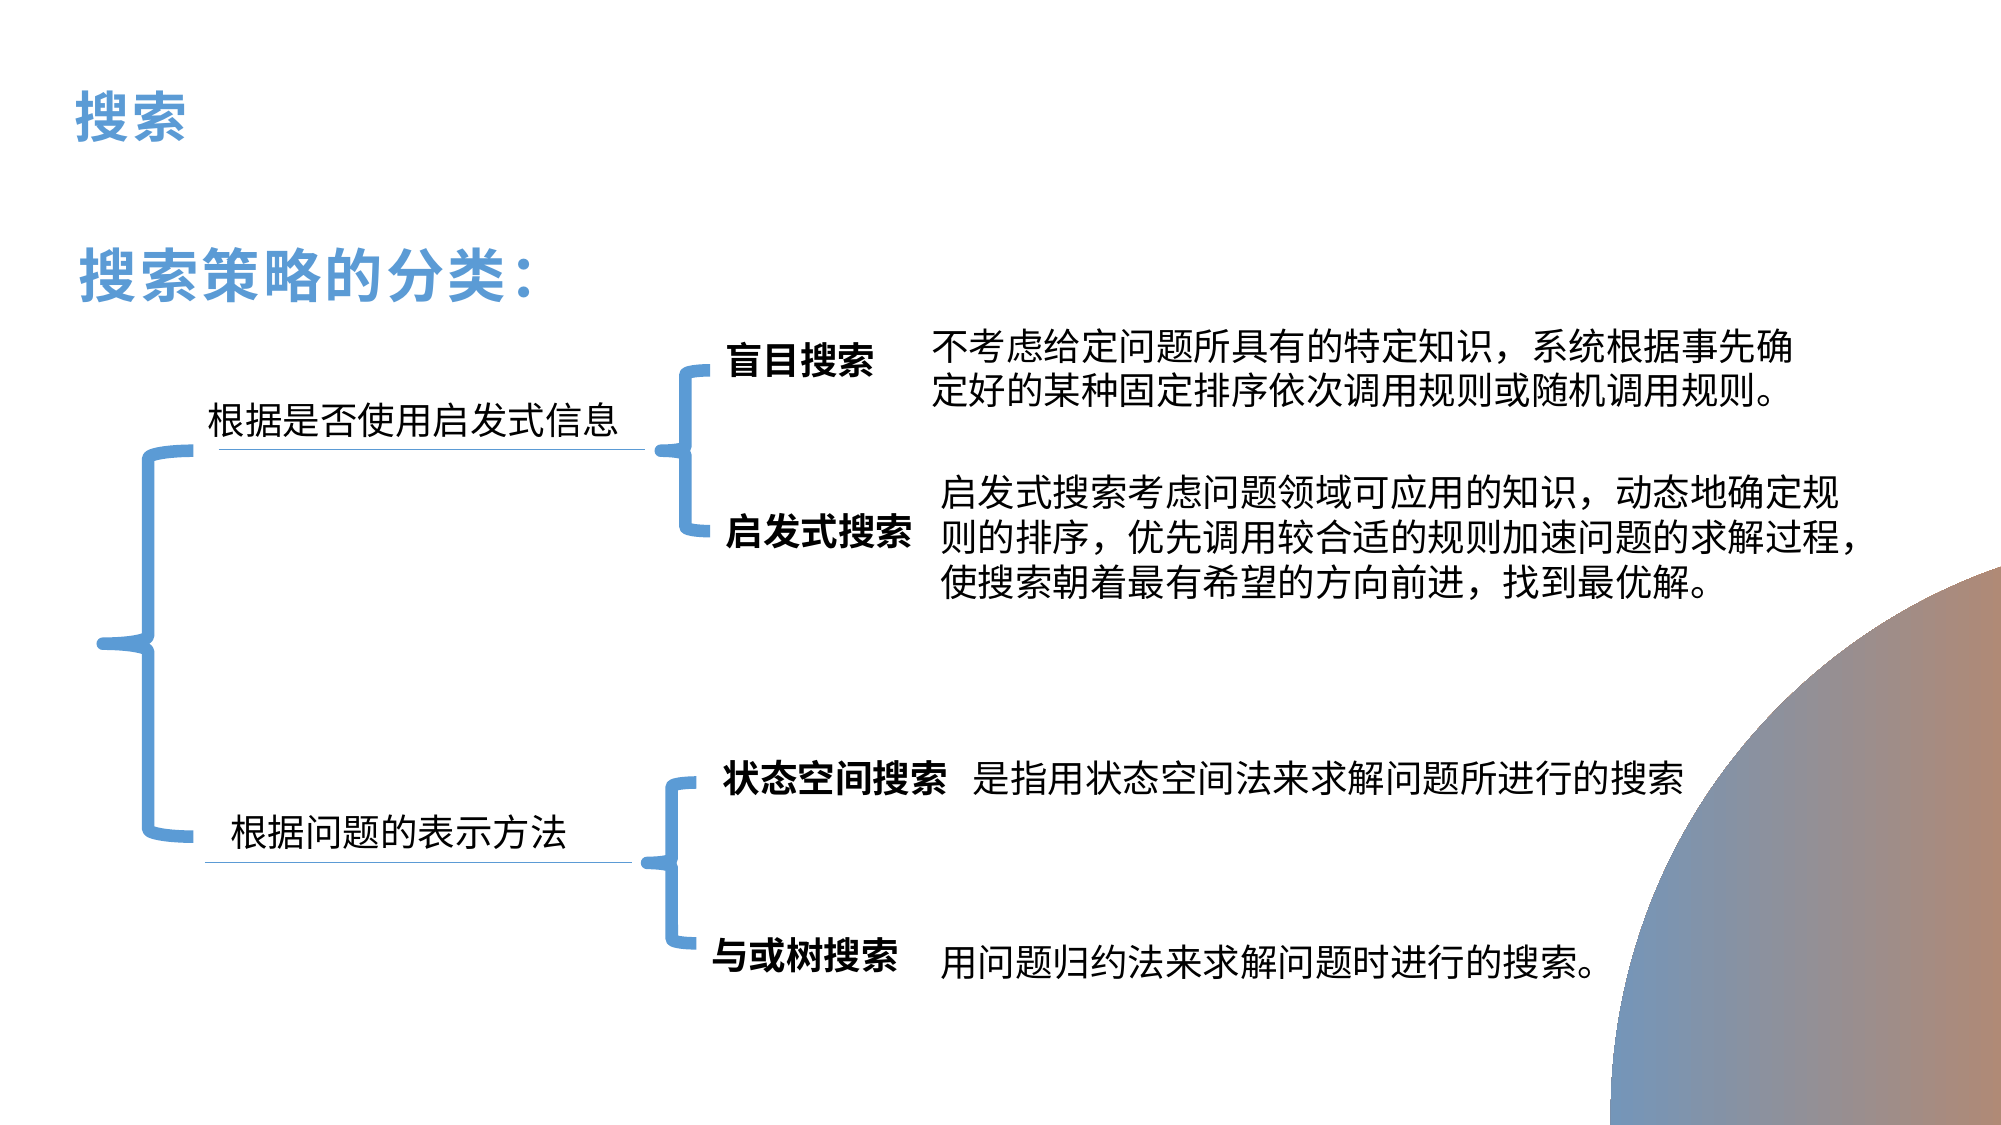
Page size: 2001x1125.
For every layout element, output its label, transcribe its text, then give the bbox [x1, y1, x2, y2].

text_box [1609, 566, 2000, 1125]
text_box 状态空间搜索 [707, 747, 958, 807]
text_box 与或树搜索 [696, 924, 989, 984]
text_box 搜索 [63, 69, 869, 158]
text_box 搜索策略的分类： [63, 180, 1150, 961]
text_box 启发式搜索 [710, 500, 925, 560]
text_box 用问题归约法来求解问题时进行的搜索。 [925, 931, 1833, 992]
text_box [646, 781, 697, 944]
text_box 启发式搜索考虑问题领域可应用的知识，动态地确定规则的排序，优先调用较合适的规则加速问题的求解过程，使搜索朝着最有希望的方向前进，找到最优解。 [925, 461, 1881, 612]
text_box 不考虑给定问题所具有的特定知识，系统根据事先确定好的某种固定排序依次调用规则或随机调用规则。 [916, 315, 1824, 420]
text_box 根据是否使用启发式信息 [193, 389, 675, 449]
text_box [102, 450, 194, 838]
text_box 根据问题的表示方法 [215, 801, 671, 862]
text_box 盲目搜索 [710, 329, 916, 390]
text_box 是指用状态空间法来求解问题所进行的搜索 [958, 747, 1865, 808]
text_box [660, 369, 711, 532]
